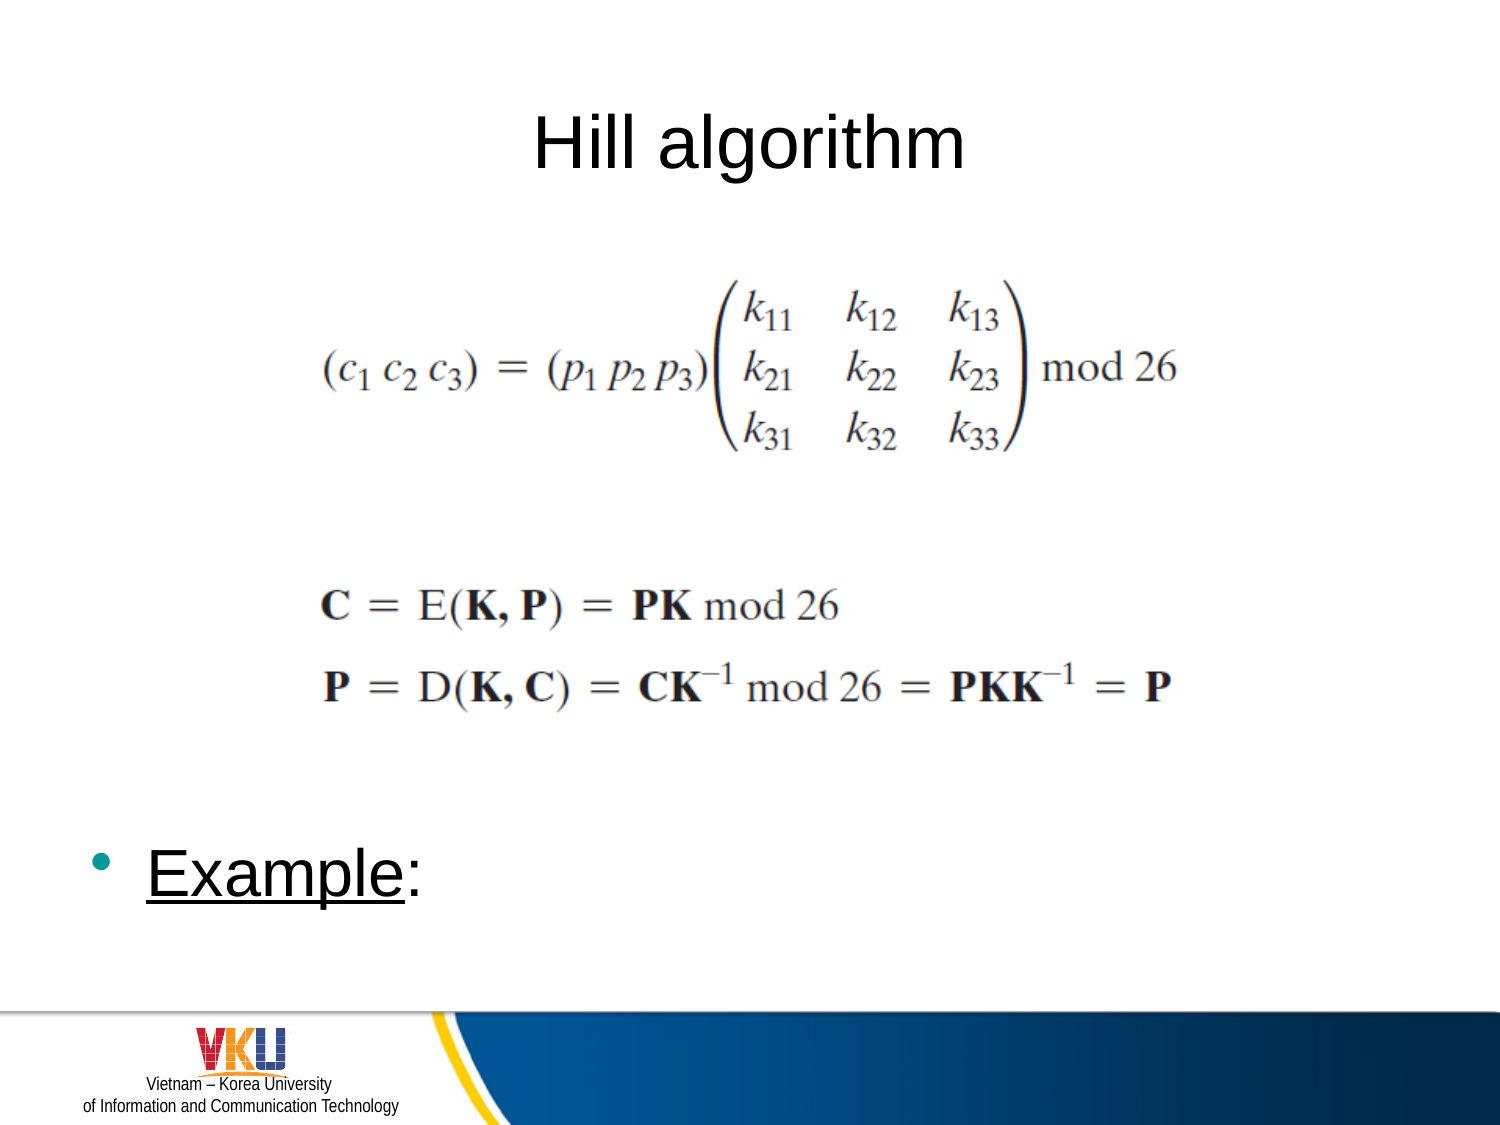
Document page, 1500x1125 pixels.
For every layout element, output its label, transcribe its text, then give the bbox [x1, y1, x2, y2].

list Example: [75, 262, 1425, 1005]
picture [256, 239, 1244, 502]
picture [0, 1011, 1500, 1125]
title Hill algorithm [75, 45, 1425, 233]
picture [295, 562, 1205, 744]
